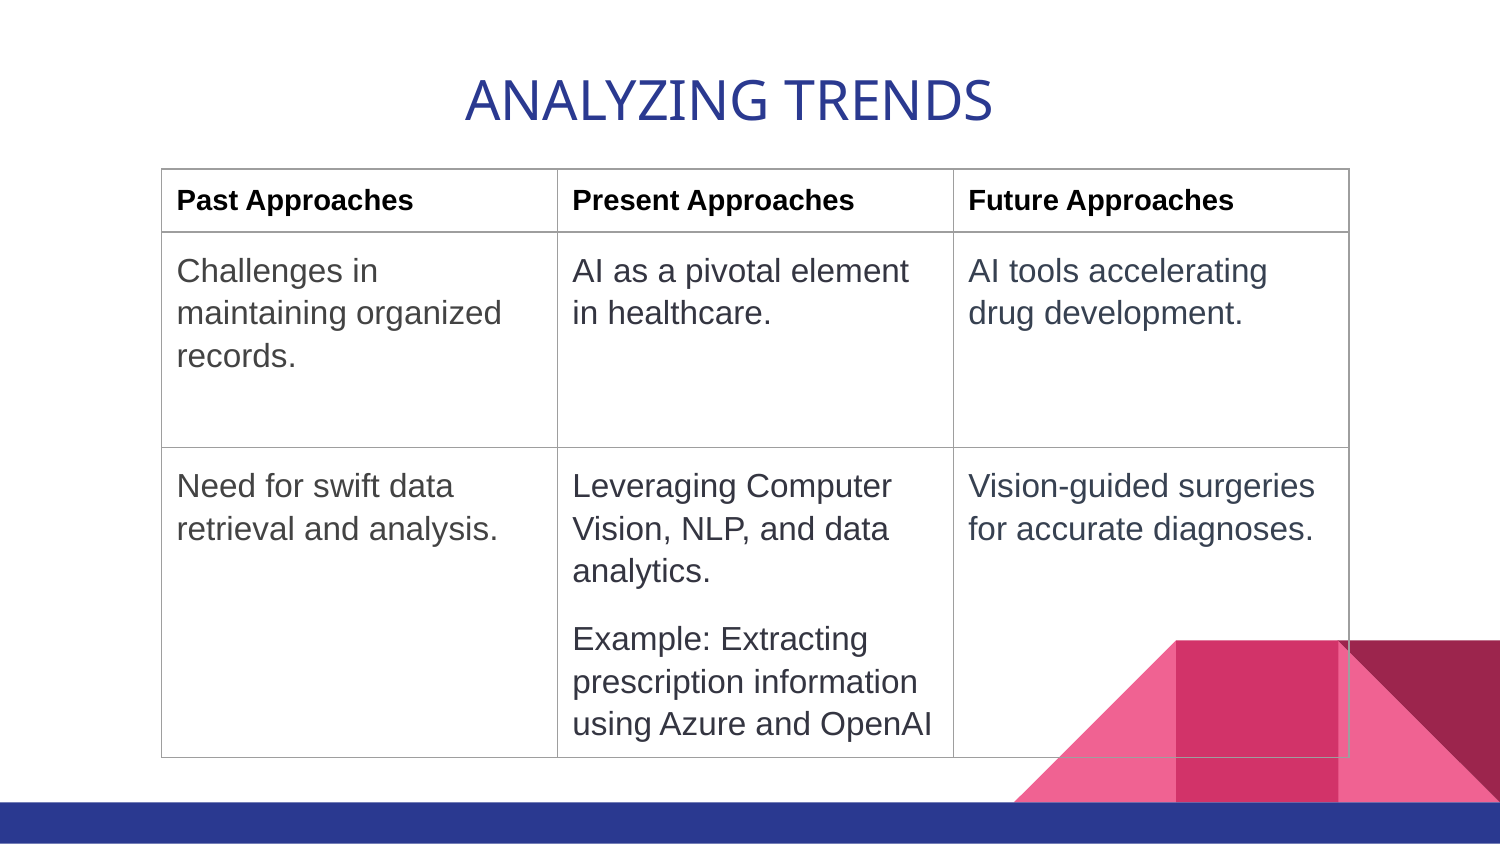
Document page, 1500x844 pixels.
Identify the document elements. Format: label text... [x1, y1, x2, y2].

table_cell Leveraging Computer Vision, NLP, and data analytics. Example: Extracting prescription information using Azure and OpenAI [558, 448, 953, 757]
table_header Present Approaches [558, 170, 953, 231]
table_cell AI as a pivotal element in healthcare. [558, 233, 953, 447]
table_header Future Approaches [954, 170, 1348, 231]
table_cell AI tools accelerating drug development. [954, 233, 1348, 447]
table_cell Need for swift data retrieval and analysis. [162, 448, 557, 757]
table_cell Challenges in maintaining organized records. [162, 233, 557, 447]
table_cell Vision-guided surgeries for accurate diagnoses. [954, 448, 1348, 757]
table_header Past Approaches [162, 170, 557, 231]
title ANALYZING TRENDS [449, 46, 1051, 168]
